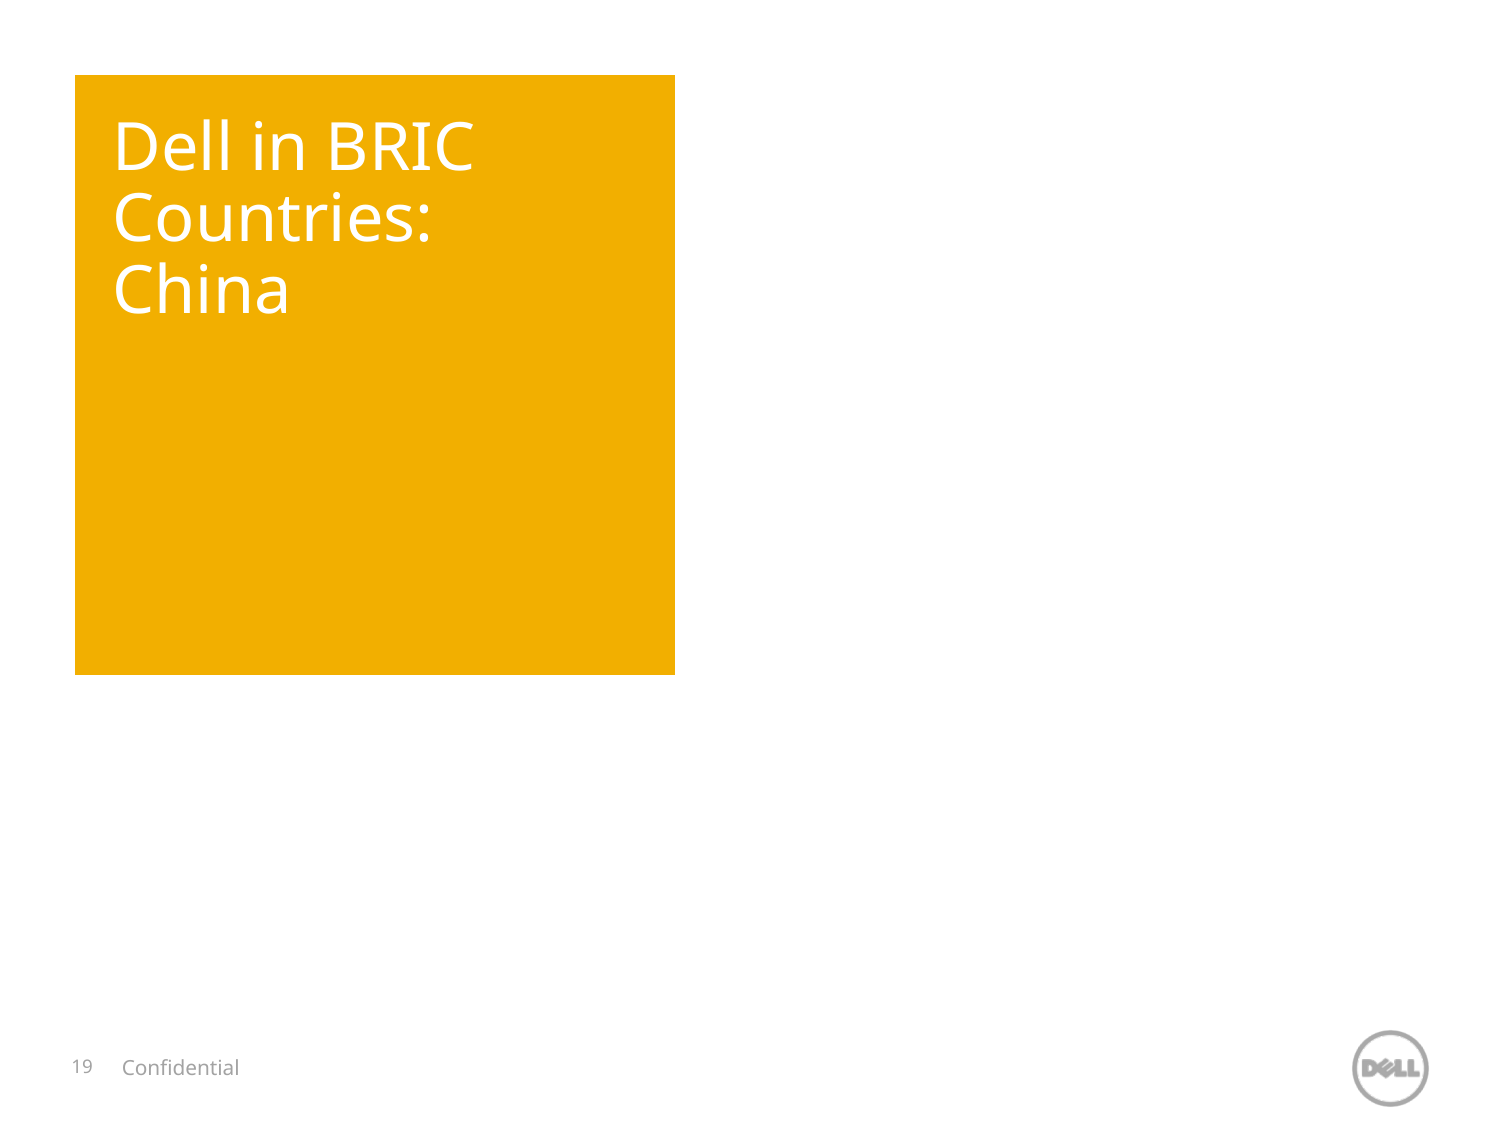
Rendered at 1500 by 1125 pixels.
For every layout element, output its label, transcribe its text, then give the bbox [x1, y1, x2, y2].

slide_number 19 [71, 1055, 115, 1080]
title Dell in BRIC Countries: China [74, 74, 676, 676]
picture [1343, 1021, 1438, 1116]
footer Confidential [121, 1054, 432, 1080]
